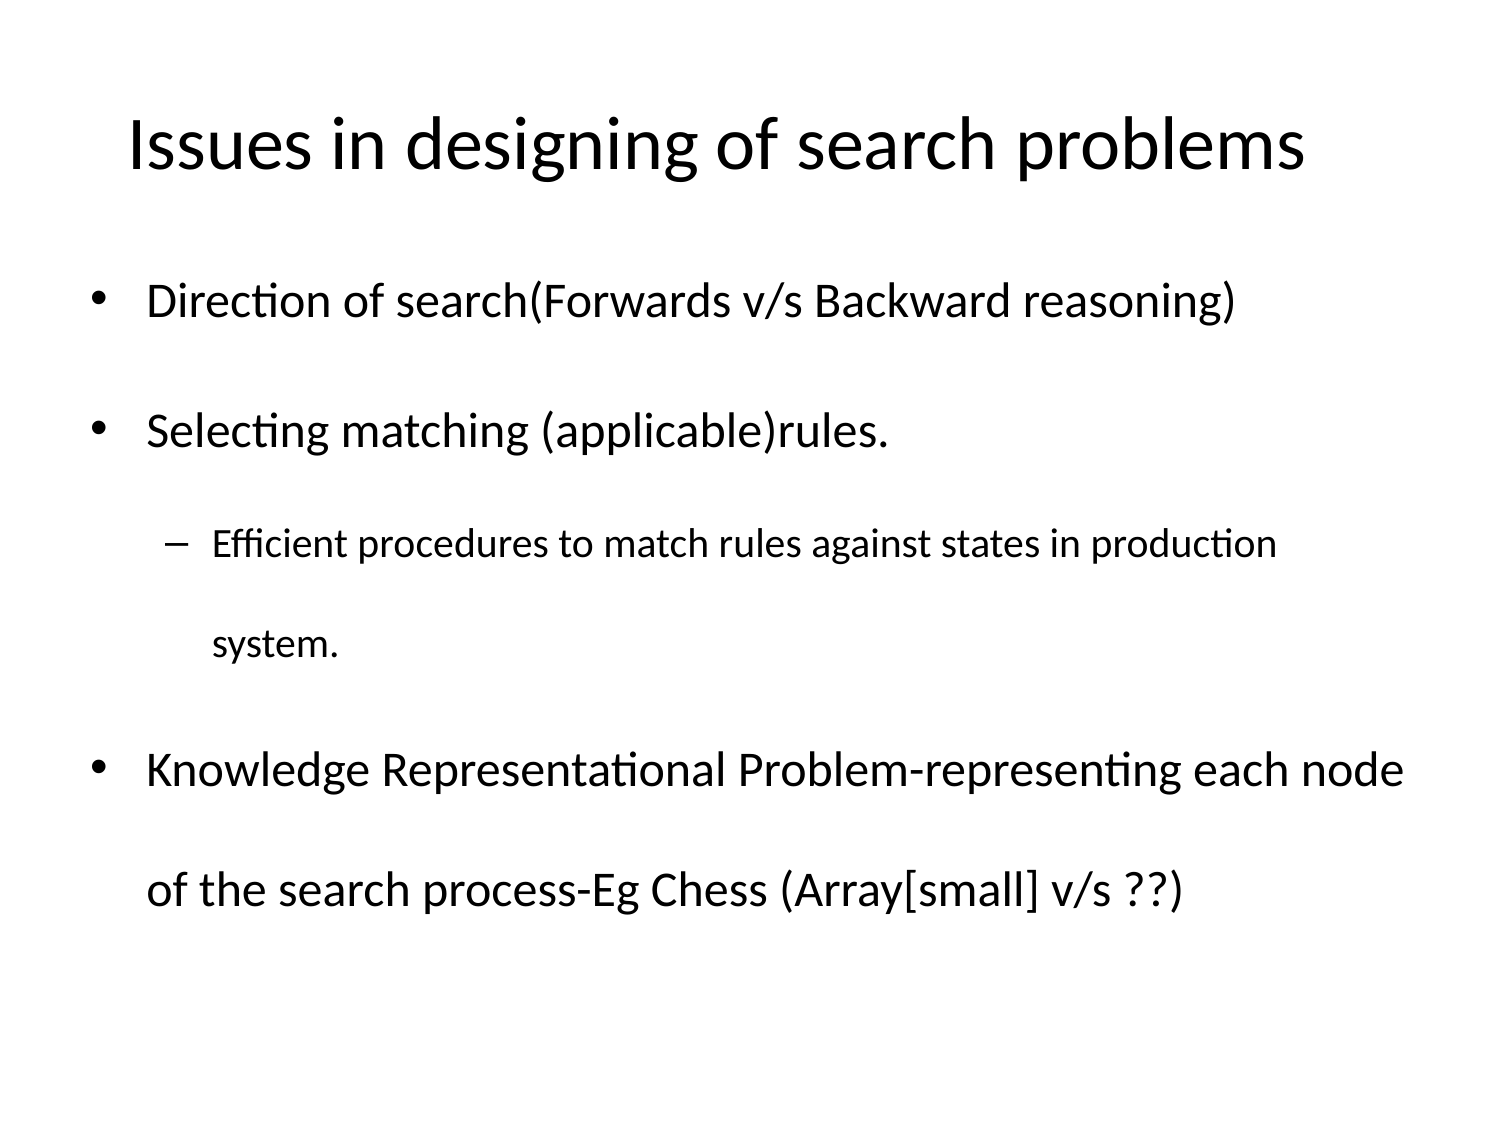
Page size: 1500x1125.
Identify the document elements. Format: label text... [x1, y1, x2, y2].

title Issues in designing of search problems [75, 45, 1425, 200]
list Direction of search(Forwards v/s Backward reasoning) Selecting matching (applicable)rules. Efficient procedures to match rules against states in production system. Knowledge Representational Problem-representing each node of the search process-Eg Chess (Array[small] v/s ??) [75, 200, 1425, 943]
